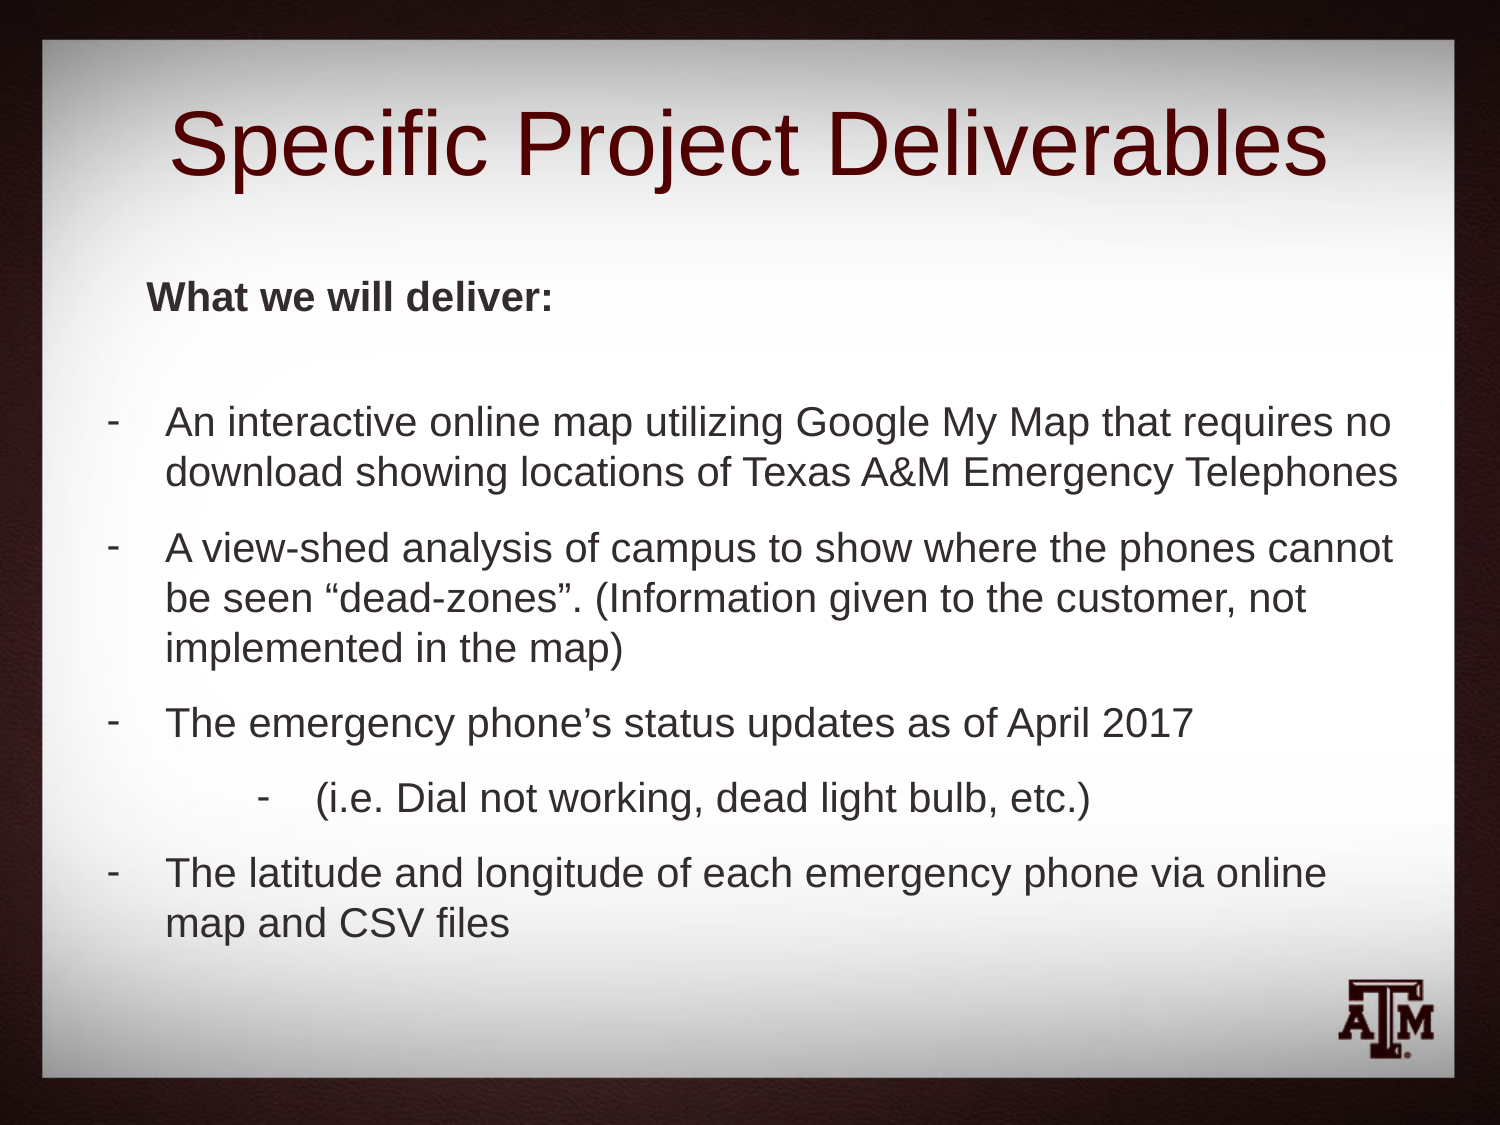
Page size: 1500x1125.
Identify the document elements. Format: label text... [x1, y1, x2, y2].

picture [0, 0, 1500, 1125]
title Specific Project Deliverables [75, 45, 1425, 233]
list What we will deliver: An interactive online map utilizing Google My Map that requires no download showing locations of Texas A&M Emergency Telephones A view-shed analysis of campus to show where the phones cannot be seen “dead-zones”. (Information given to the customer, not implemented in the map) The emergency phone’s status updates as of April 2017 (i.e. Dial not working, dead light bulb, etc.) The latitude and longitude of each emergency phone via online map and CSV files [75, 262, 1425, 1051]
